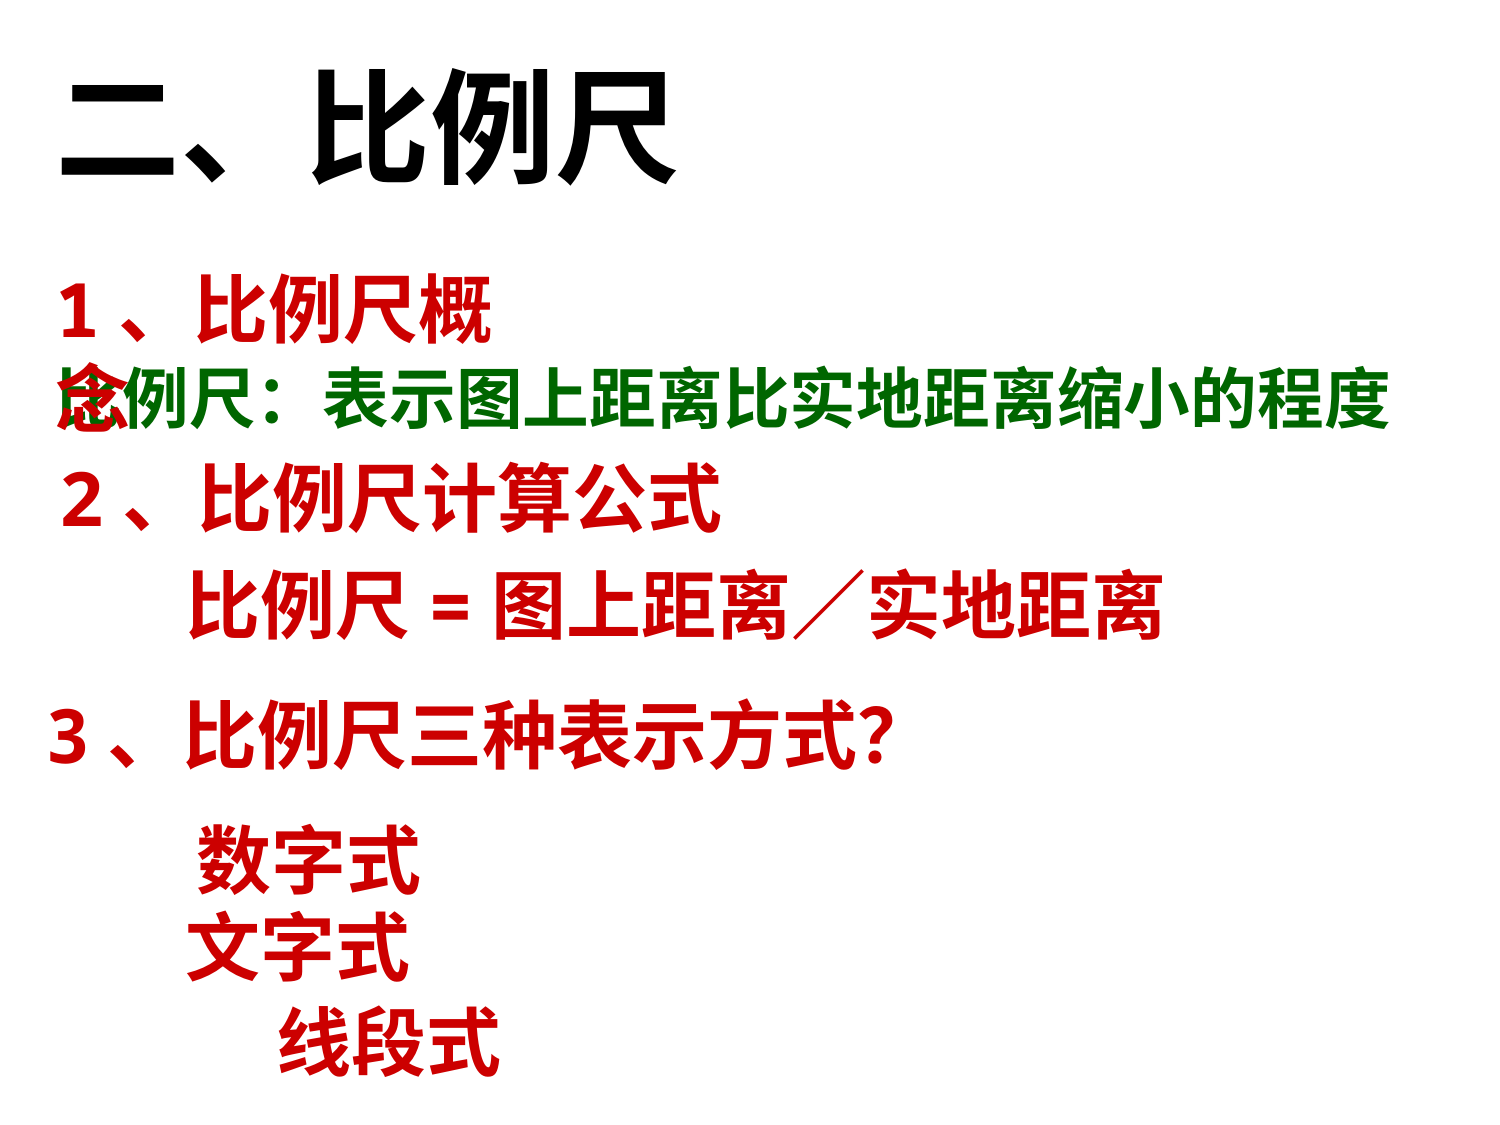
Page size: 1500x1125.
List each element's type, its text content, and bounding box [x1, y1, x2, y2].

text_box 比例尺：表示图上距离比实地距离缩小的程度 [561, 349, 1440, 444]
text_box 线段式 [88, 987, 857, 1093]
text_box 数字式 [87, 805, 805, 893]
text_box 2、比例尺计算公式 [0, 444, 1500, 629]
text_box 3、比例尺三种表示方式？ [30, 680, 948, 786]
text_box 比例尺=图上距离／实地距离 [171, 550, 1365, 784]
text_box 二、比例尺 [41, 42, 1034, 208]
text_box 文字式 [76, 893, 1170, 998]
text_box 1、比例尺概念 [41, 255, 561, 444]
text_box [159, 503, 1388, 564]
